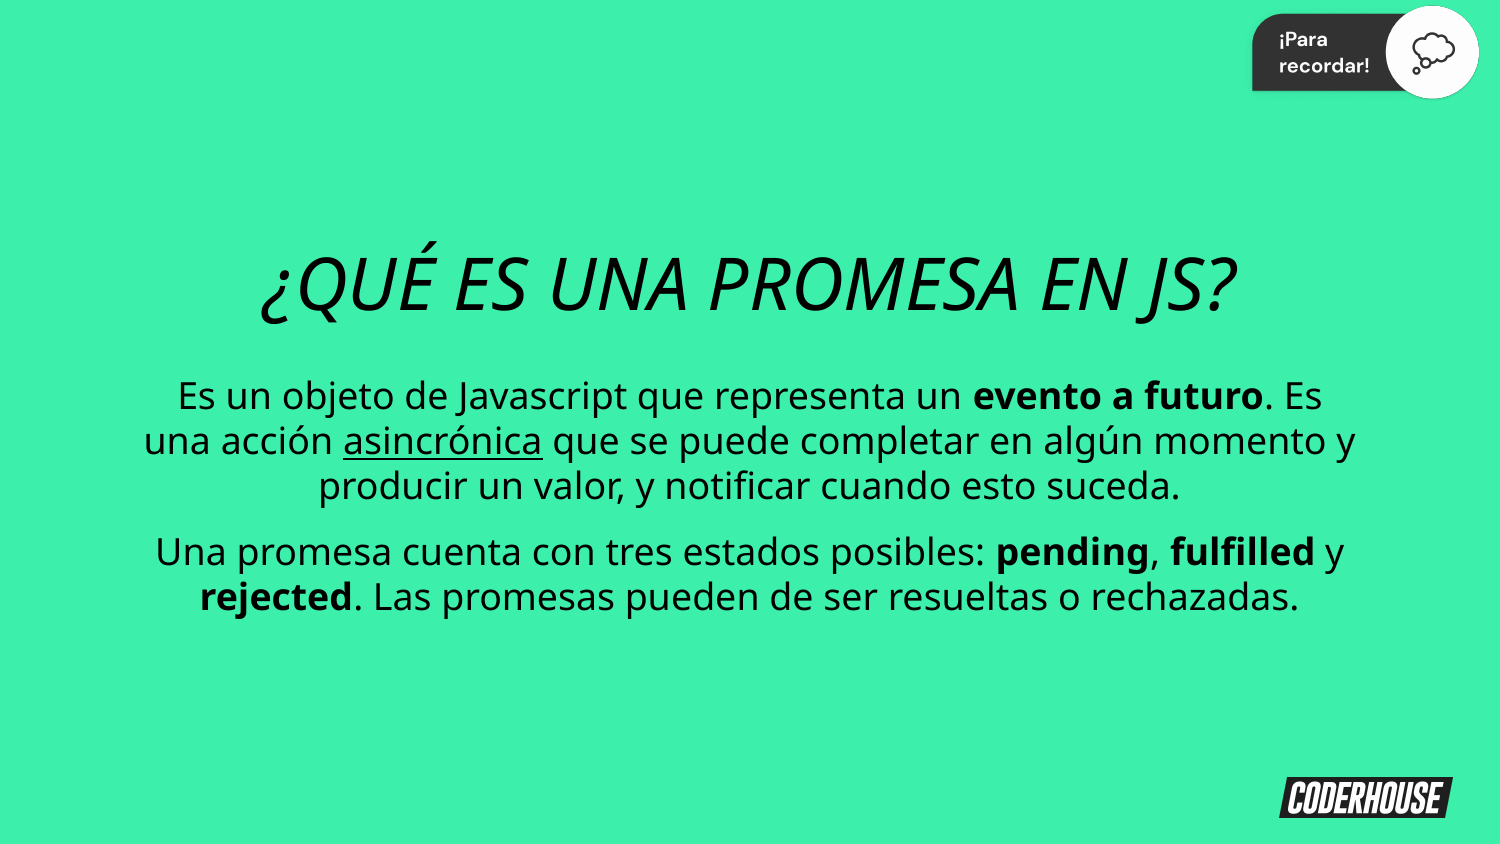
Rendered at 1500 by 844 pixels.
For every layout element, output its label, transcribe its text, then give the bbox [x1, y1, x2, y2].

text_box Es un objeto de Javascript que representa un evento a futuro. Es una acción asincrónica que se puede completar en algún momento y producir un valor, y notificar cuando esto suceda. Una promesa cuenta con tres estados posibles: pending, fulfilled y rejected. Las promesas pueden de ser resueltas o rechazadas. [126, 357, 1374, 633]
text_box ¿QUÉ ES UNA PROMESA EN JS? [0, 222, 1500, 341]
picture [1279, 777, 1453, 818]
picture [1231, 0, 1500, 106]
